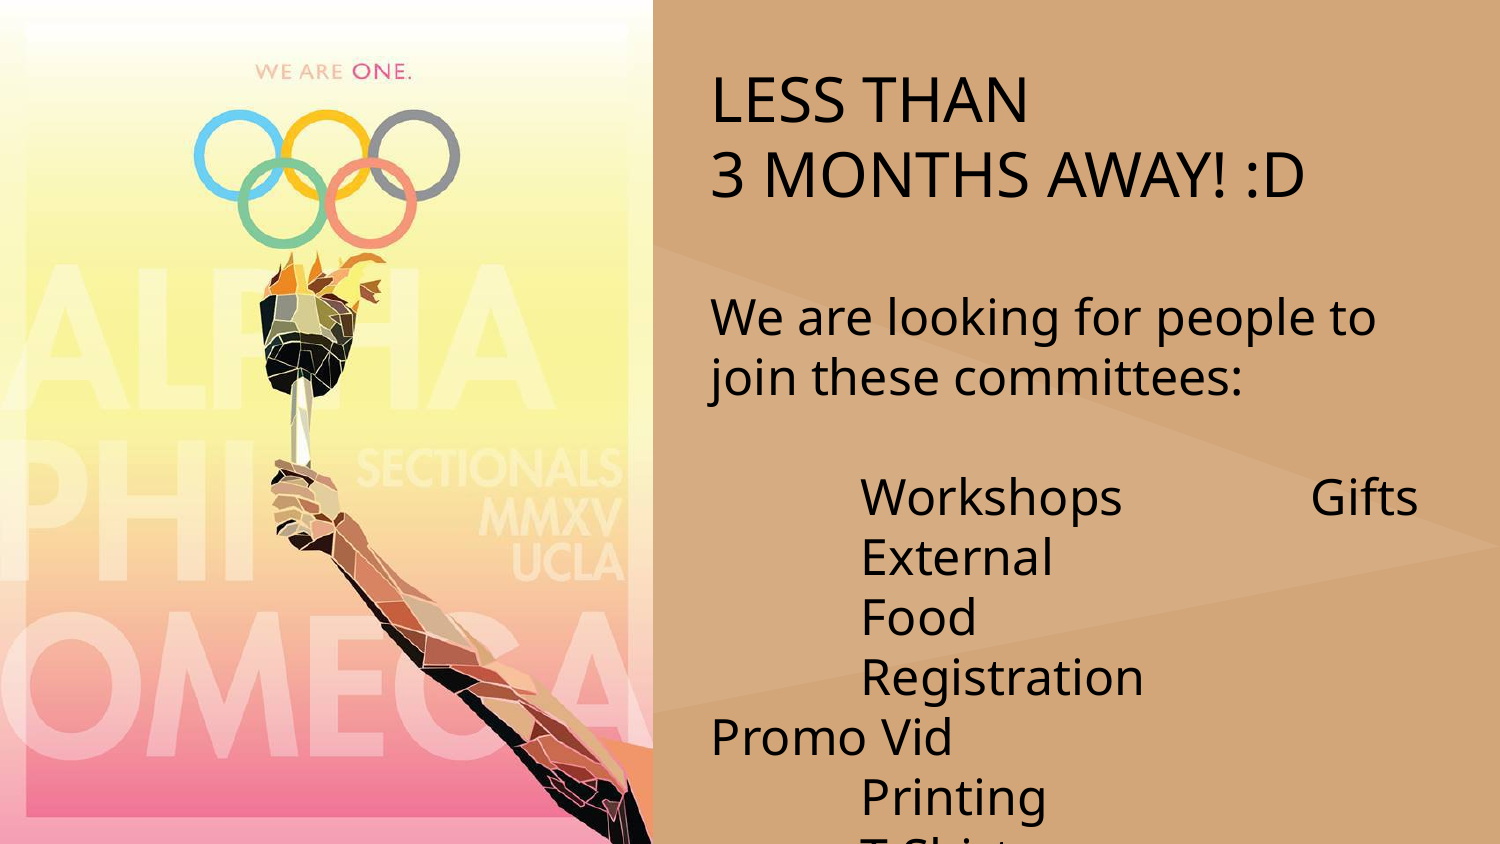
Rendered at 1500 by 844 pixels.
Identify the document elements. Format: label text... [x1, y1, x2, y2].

text_box LESS THAN 3 MONTHS AWAY! :D We are looking for people to join these committees: Workshops Gifts External Food Registration Promo Vid Printing T-Shirts A/V Finance [695, 45, 1464, 819]
picture [0, 0, 653, 844]
